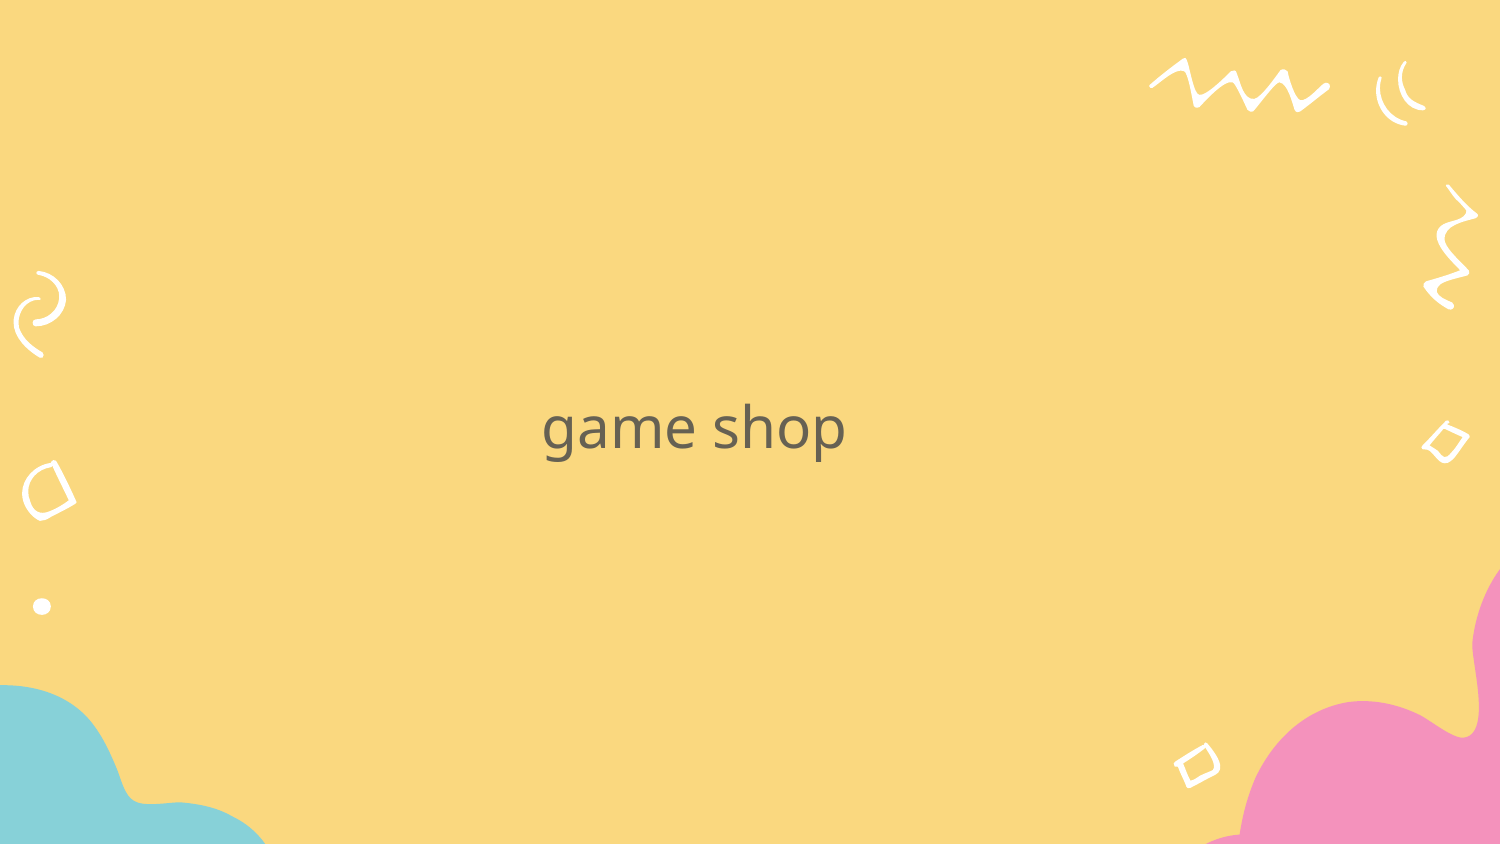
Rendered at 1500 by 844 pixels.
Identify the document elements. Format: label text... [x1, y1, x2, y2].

title game shop [526, 374, 1500, 469]
